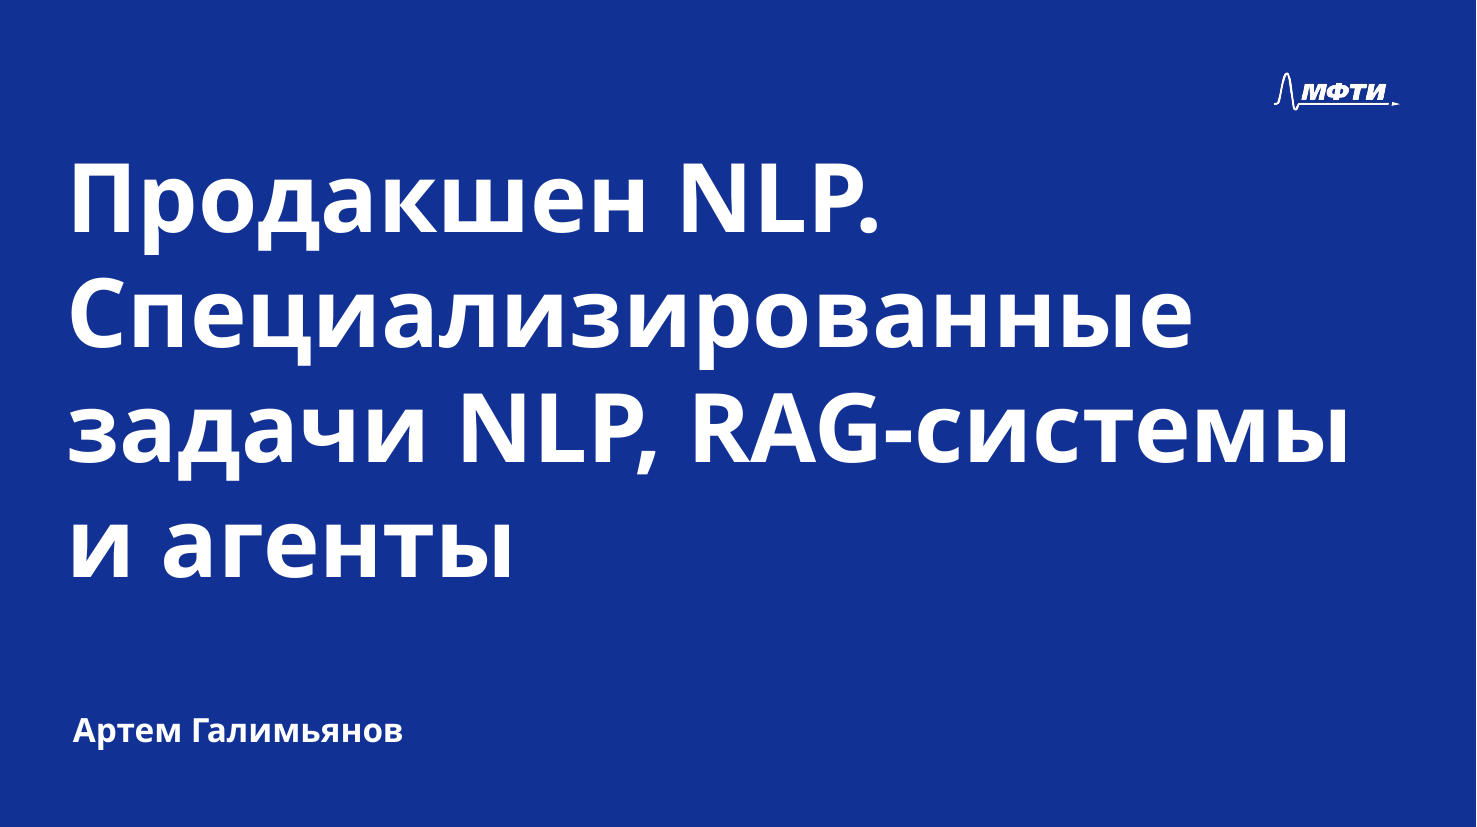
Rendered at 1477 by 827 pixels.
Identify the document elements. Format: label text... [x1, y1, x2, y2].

text_box Продакшен NLP. Специализированные задачи NLP, RAG-системы и агенты [51, 121, 1455, 495]
picture [1267, 59, 1408, 129]
text_box Артем Галимьянов [57, 687, 1264, 827]
